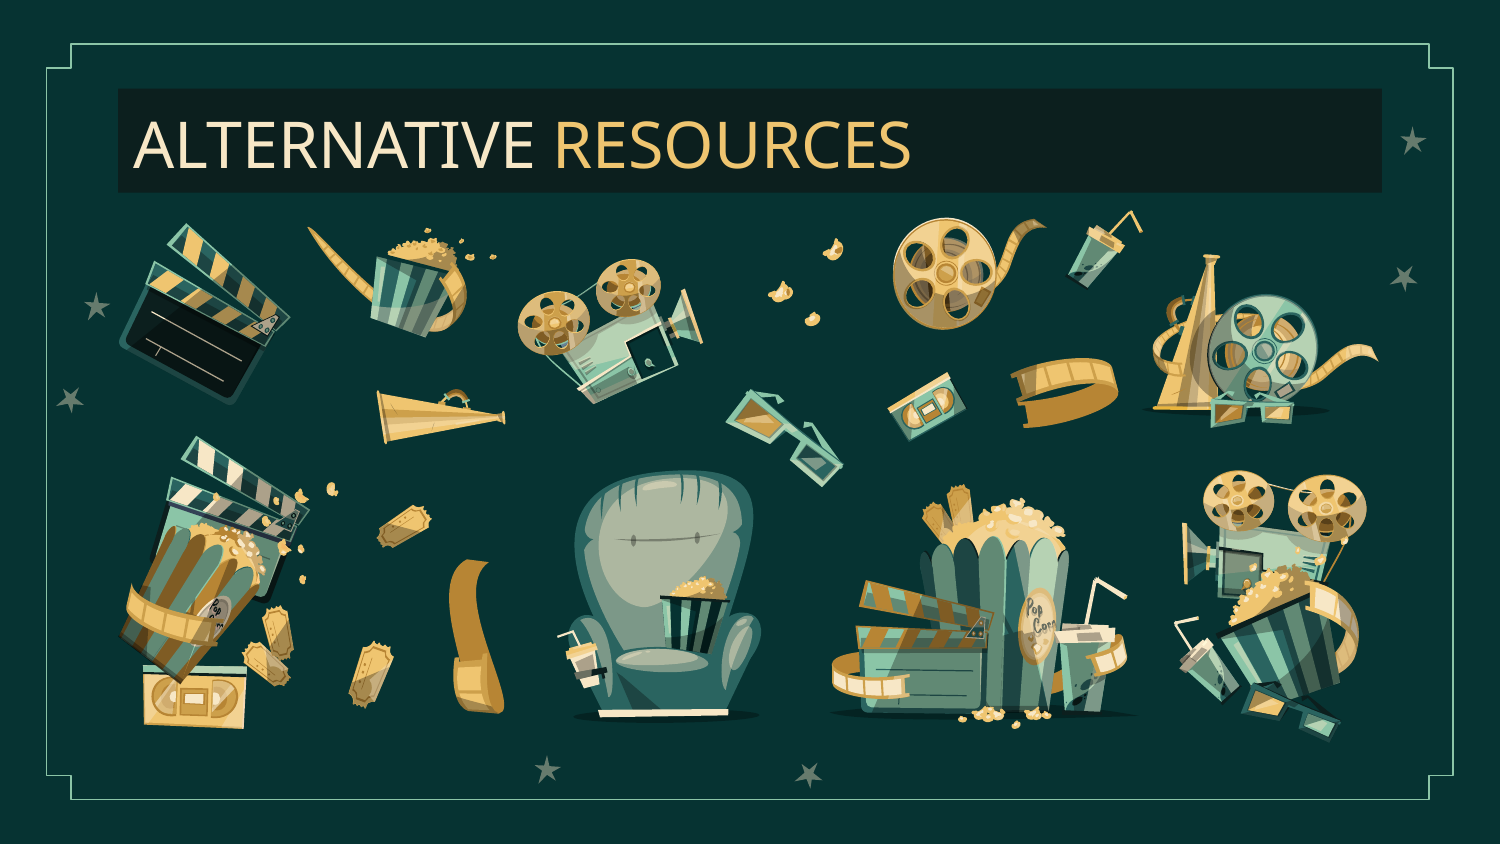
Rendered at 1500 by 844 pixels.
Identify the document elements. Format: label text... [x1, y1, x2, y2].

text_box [829, 483, 1140, 730]
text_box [1010, 357, 1122, 429]
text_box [1138, 253, 1379, 429]
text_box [1074, 204, 1131, 297]
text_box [117, 222, 291, 406]
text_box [117, 435, 340, 730]
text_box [891, 217, 1048, 331]
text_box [513, 258, 704, 405]
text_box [376, 504, 433, 549]
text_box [422, 559, 489, 714]
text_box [886, 371, 968, 443]
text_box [348, 640, 395, 709]
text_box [1173, 470, 1377, 744]
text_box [376, 388, 506, 445]
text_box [1133, 214, 1137, 228]
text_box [724, 388, 845, 488]
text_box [494, 470, 790, 724]
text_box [307, 226, 498, 338]
title ALTERNATIVE RESOURCES [118, 88, 1382, 193]
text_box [766, 237, 845, 327]
